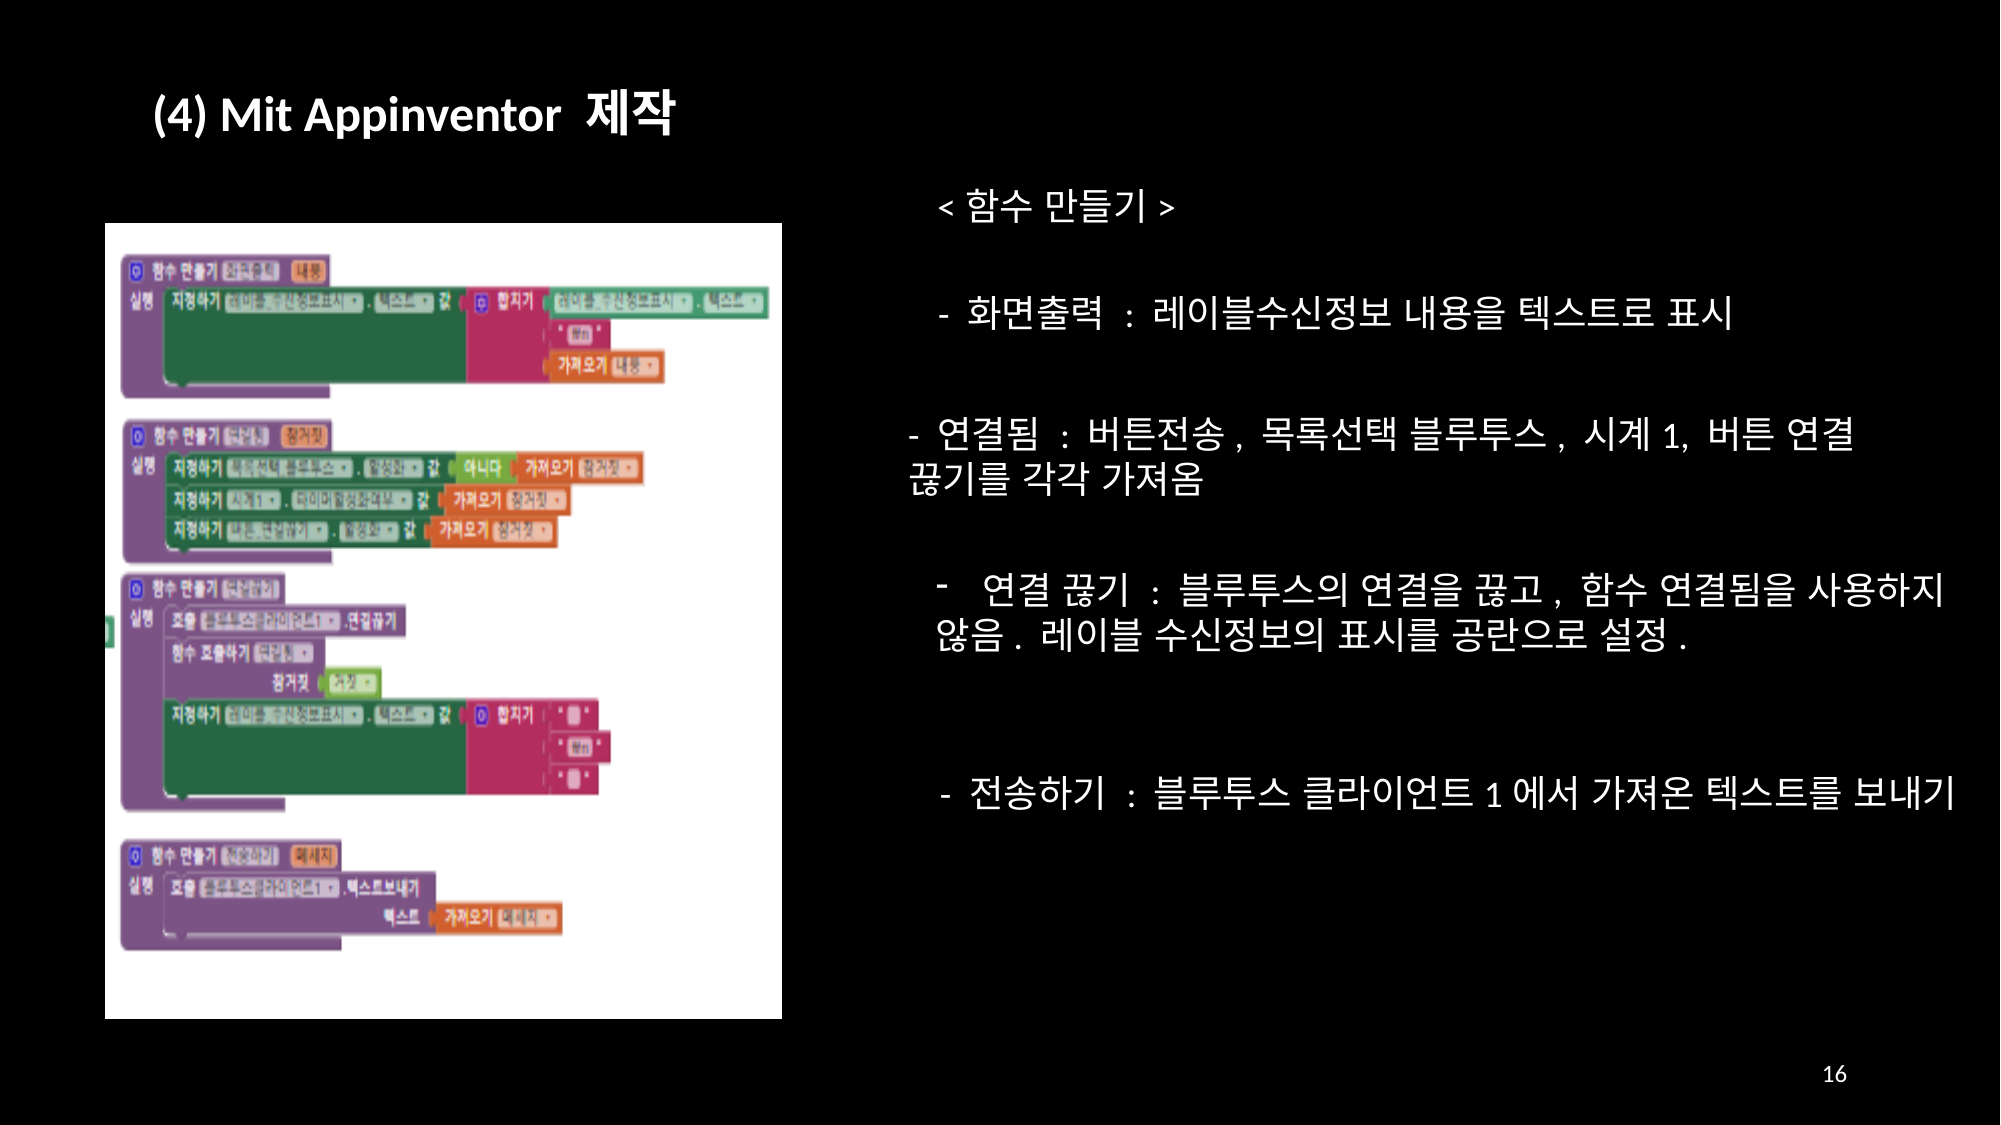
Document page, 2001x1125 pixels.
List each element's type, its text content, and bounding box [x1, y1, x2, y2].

slide_number 16 [1412, 1042, 1863, 1103]
text_box (4) Mit Appinventor 제작 [137, 73, 815, 149]
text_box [904, 175, 1989, 824]
picture [104, 223, 782, 1019]
